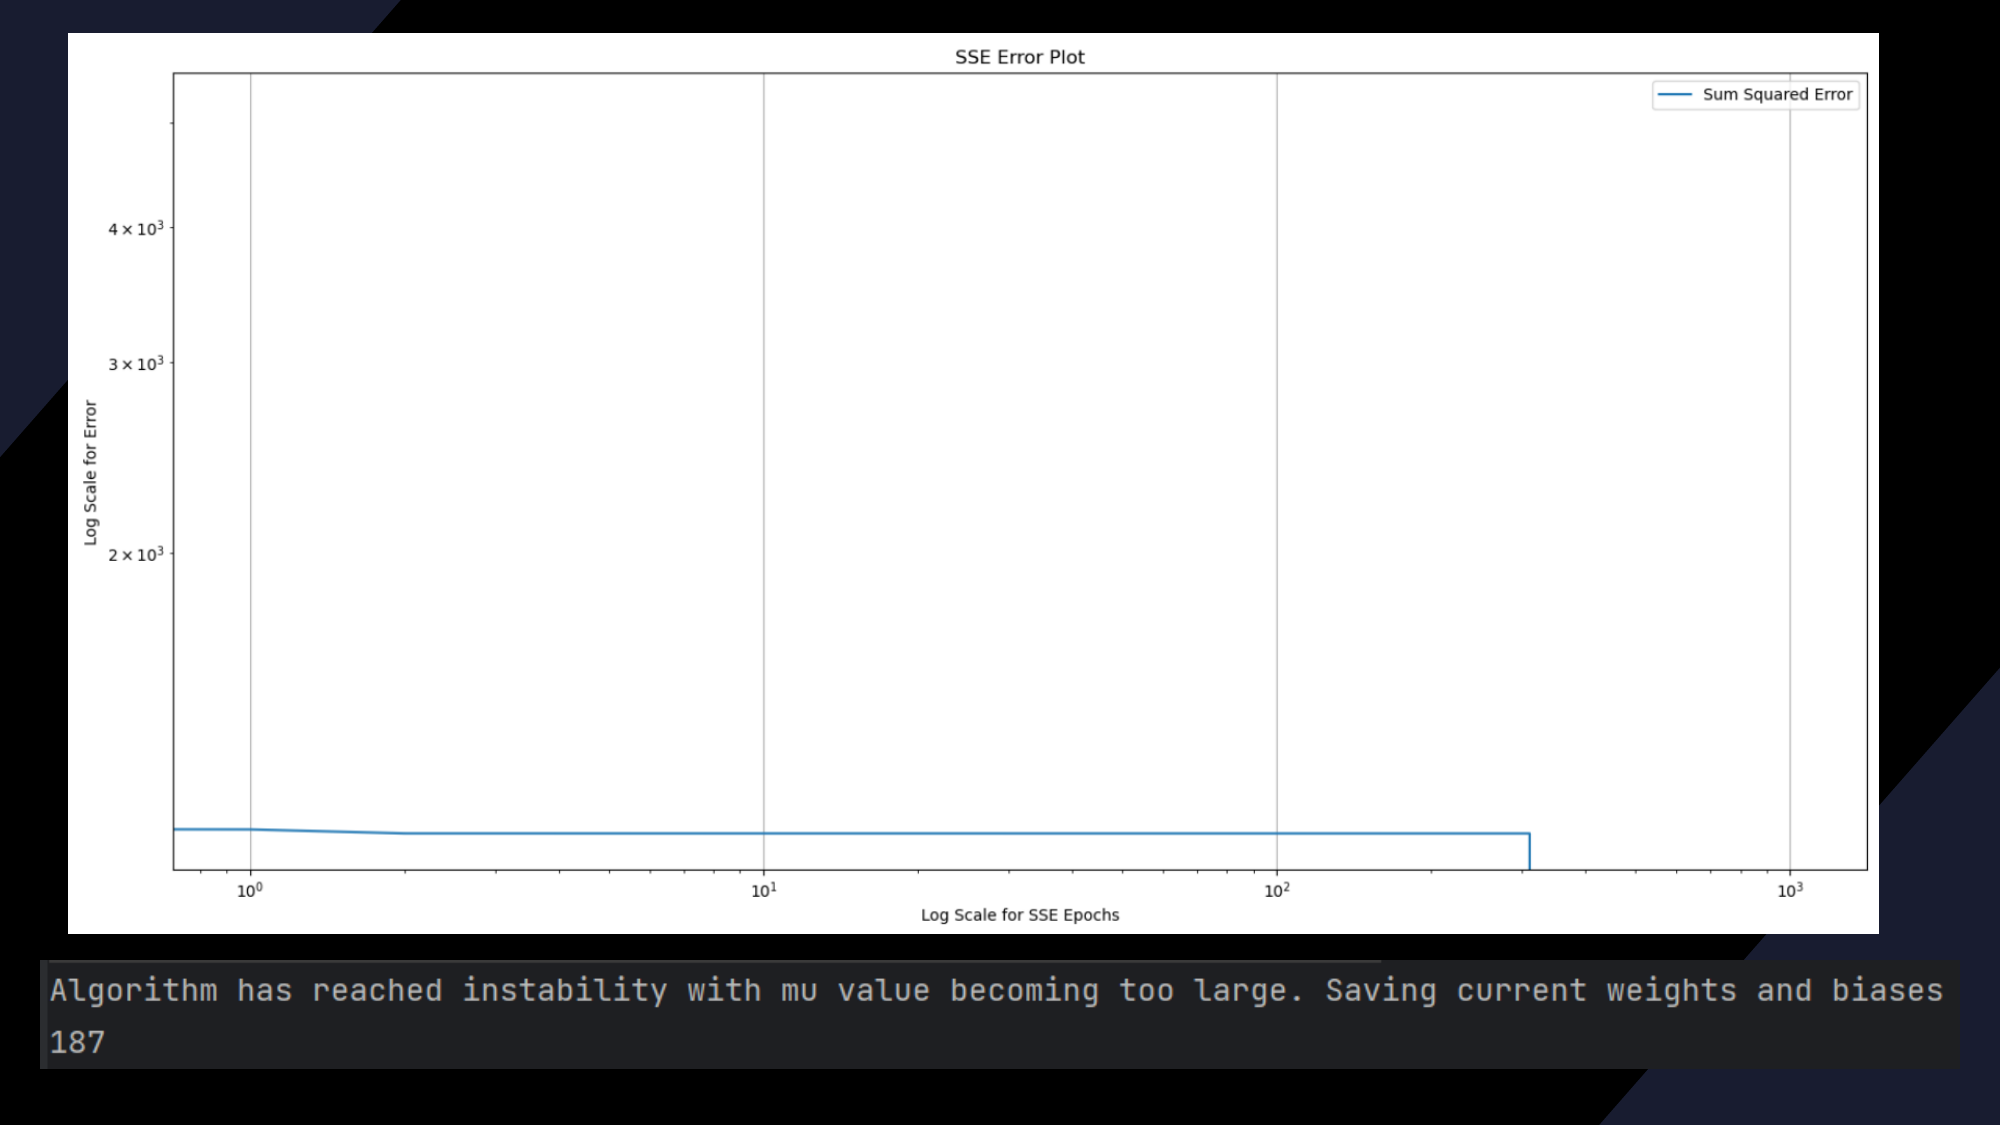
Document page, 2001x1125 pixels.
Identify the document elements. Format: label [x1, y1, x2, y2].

picture [68, 33, 1879, 935]
picture [40, 960, 1960, 1069]
